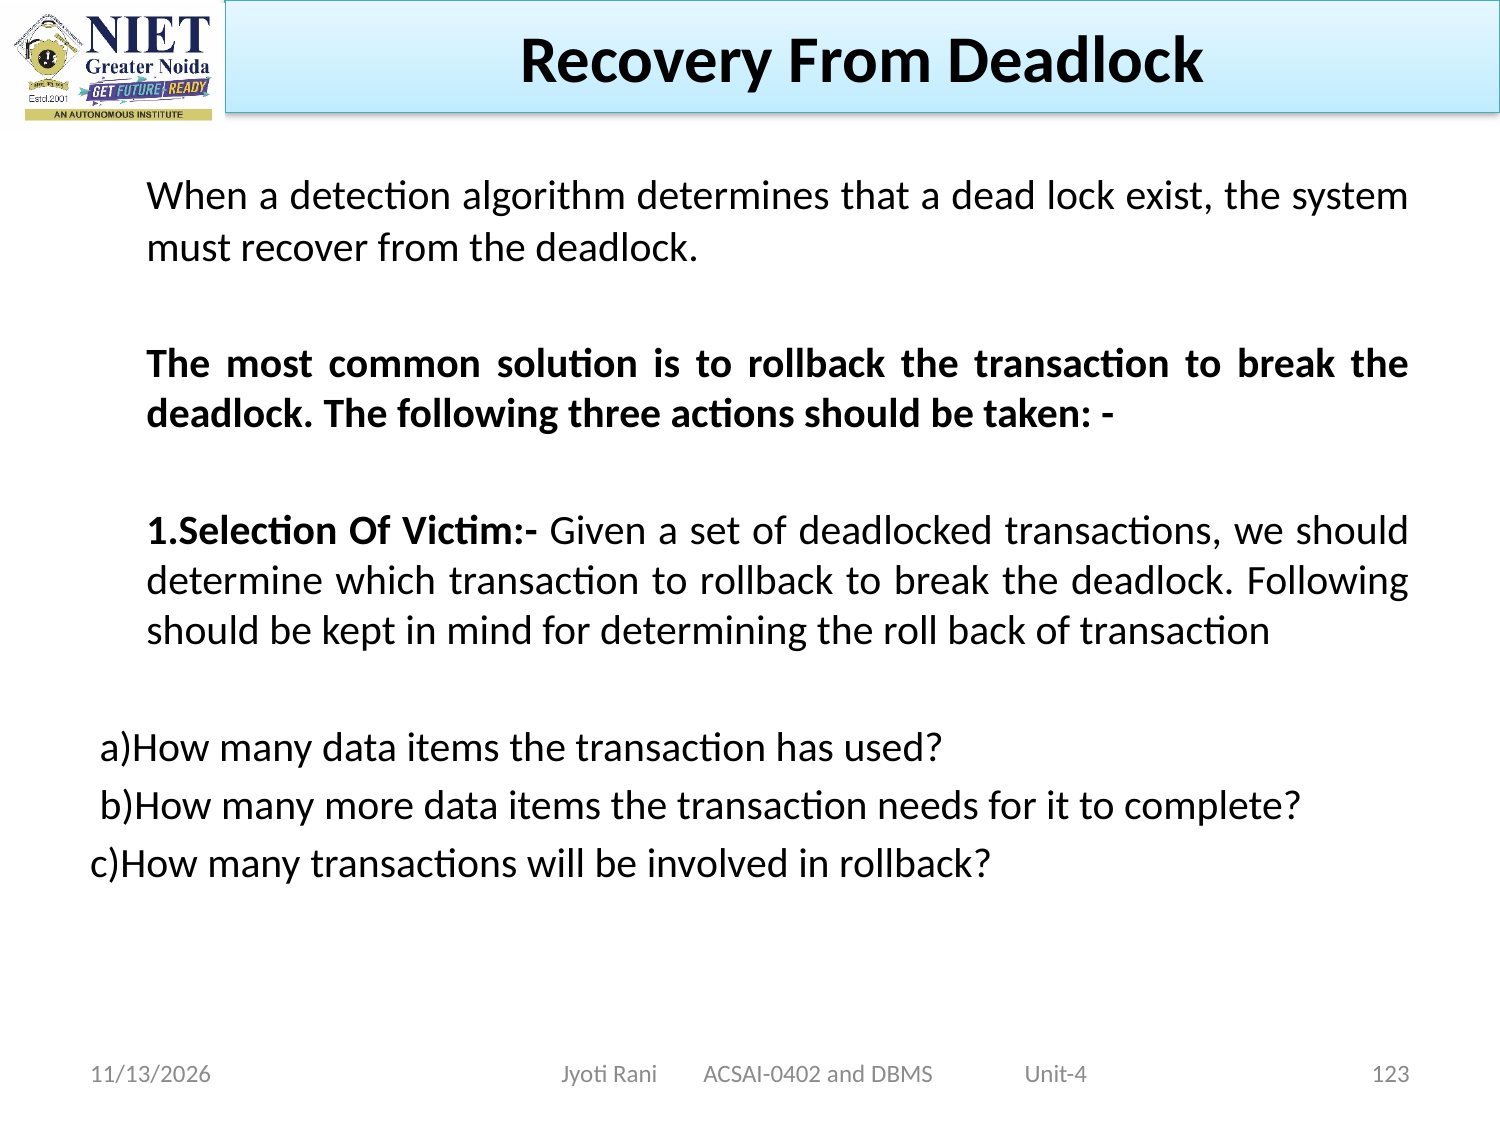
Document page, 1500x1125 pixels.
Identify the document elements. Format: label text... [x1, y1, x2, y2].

footer Jyoti Rani ACSAI-0402 and DBMS Unit-4 [412, 1043, 1074, 1103]
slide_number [75, 1043, 412, 1103]
picture [0, 2, 226, 131]
slide_number 123 [1074, 1043, 1425, 1103]
text_box Recovery From Deadlock [224, 0, 1500, 113]
list When a detection algorithm determines that a dead lock exist, the system must recover from the deadlock. The most common solution is to rollback the transaction to break the deadlock. The following three actions should be taken: - 1.Selection Of Victim:- Given a set of deadlocked transactions, we should determine which transaction to rollback to break the deadlock. Following should be kept in mind for determining the roll back of transaction a)How many data items the transaction has used? b)How many more data items the transaction needs for it to complete? c)How many transactions will be involved in rollback? [75, 151, 1425, 1043]
